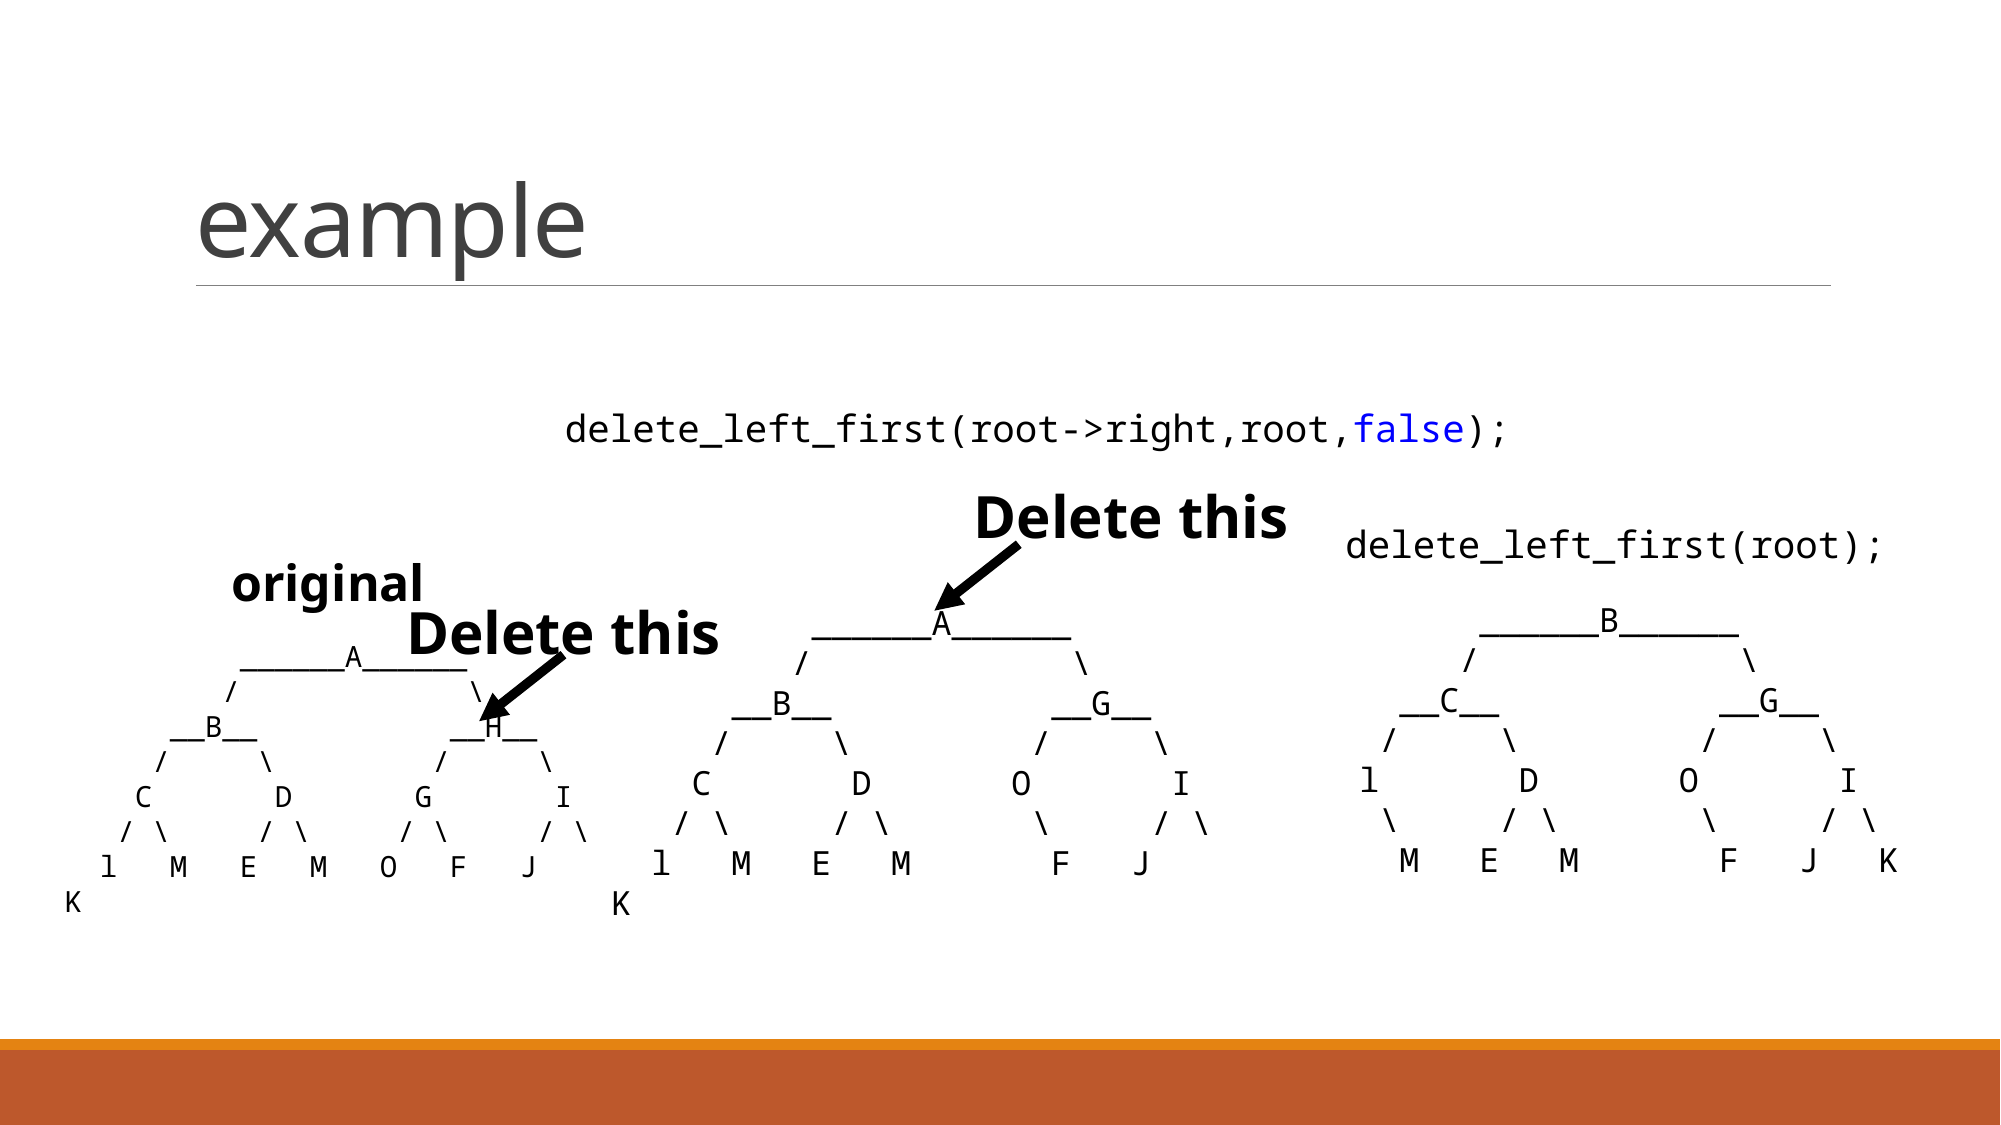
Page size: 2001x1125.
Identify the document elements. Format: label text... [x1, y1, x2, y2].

title example [180, 47, 1830, 285]
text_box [933, 543, 1020, 612]
text_box original [216, 544, 441, 619]
text_box ______A______ / \ __B__ __G__ / \ / \ C D O I / \ / \ \ / \ l M E M F J K [596, 515, 1232, 930]
text_box ______A______ / \ __B__ __H__ / \ / \ C D G I / \ / \ / \ / \ l M E M O F J K [50, 596, 596, 926]
text_box delete_left_first(root); [1330, 513, 1966, 574]
text_box delete_left_first(root->right,root,false); [550, 397, 1551, 457]
text_box Delete this [958, 472, 1304, 558]
text_box Delete this [391, 588, 596, 674]
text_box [478, 654, 565, 722]
text_box ______B______ / \ __C__ __G__ / \ / \ l D O I \ / \ \ / \ M E M F J K [1264, 552, 1945, 887]
